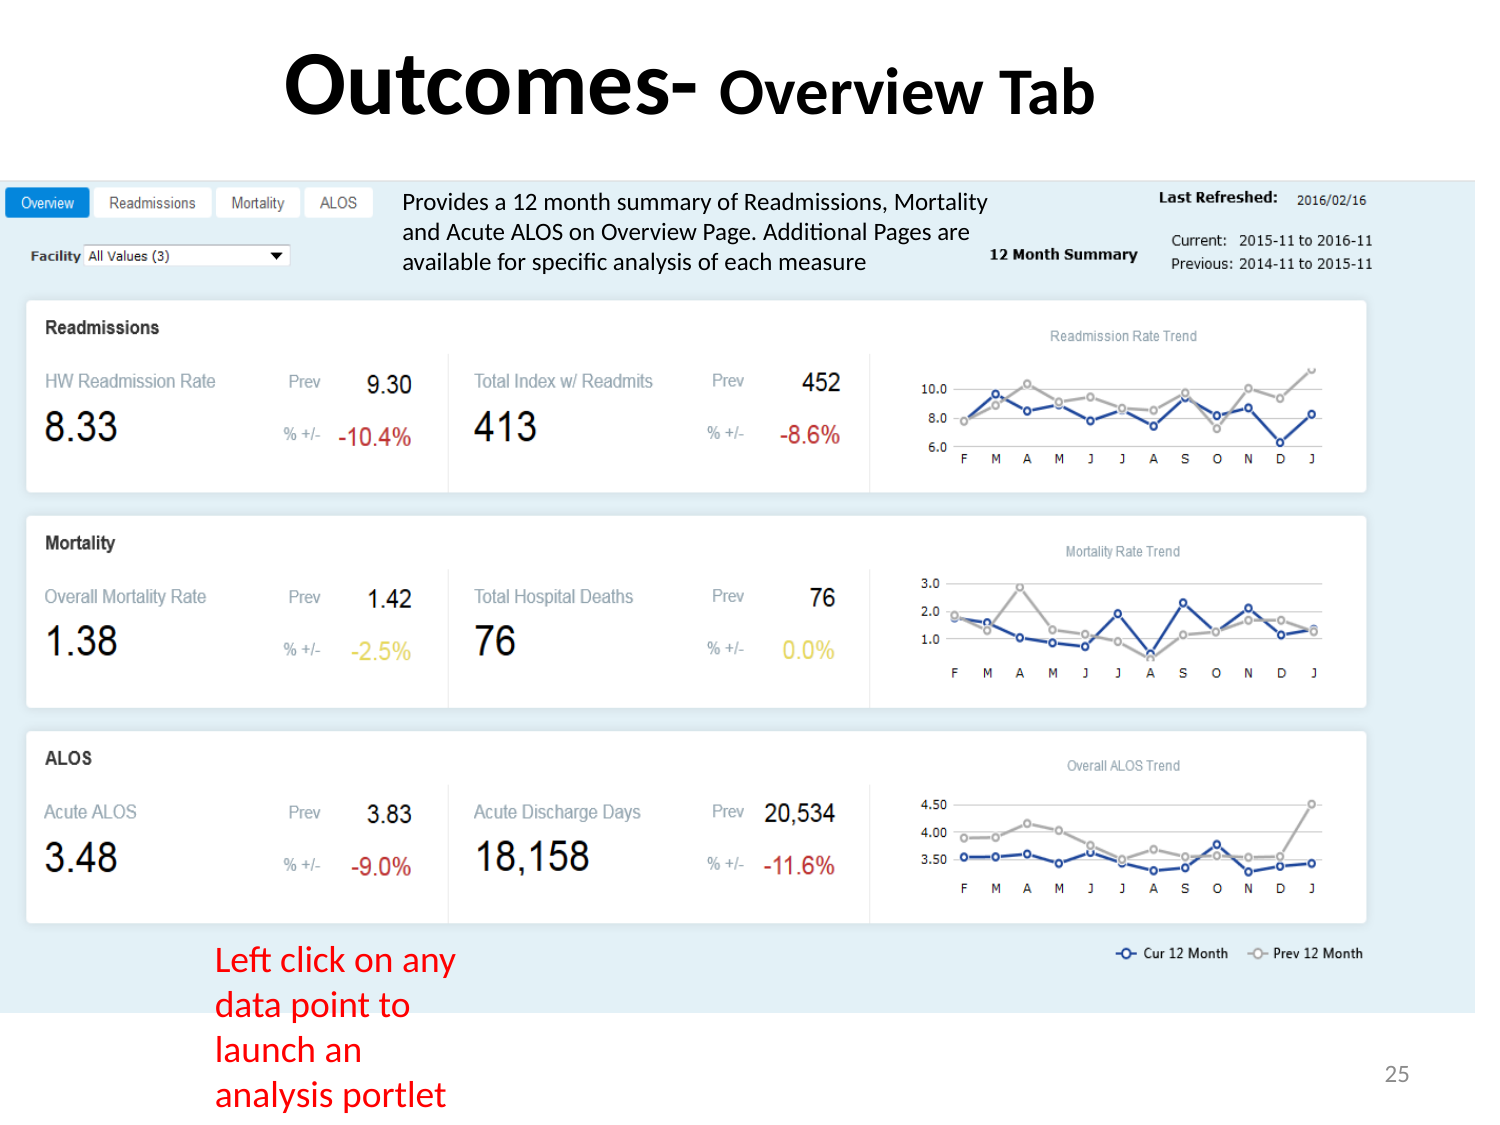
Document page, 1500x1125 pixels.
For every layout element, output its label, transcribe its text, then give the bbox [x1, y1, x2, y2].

text_box Outcomes- Overview Tab [163, 15, 1218, 141]
slide_number 25 [1074, 1042, 1425, 1103]
picture [0, 177, 1476, 1013]
text_box Left click on any data point to launch an analysis portlet [200, 1021, 475, 1123]
